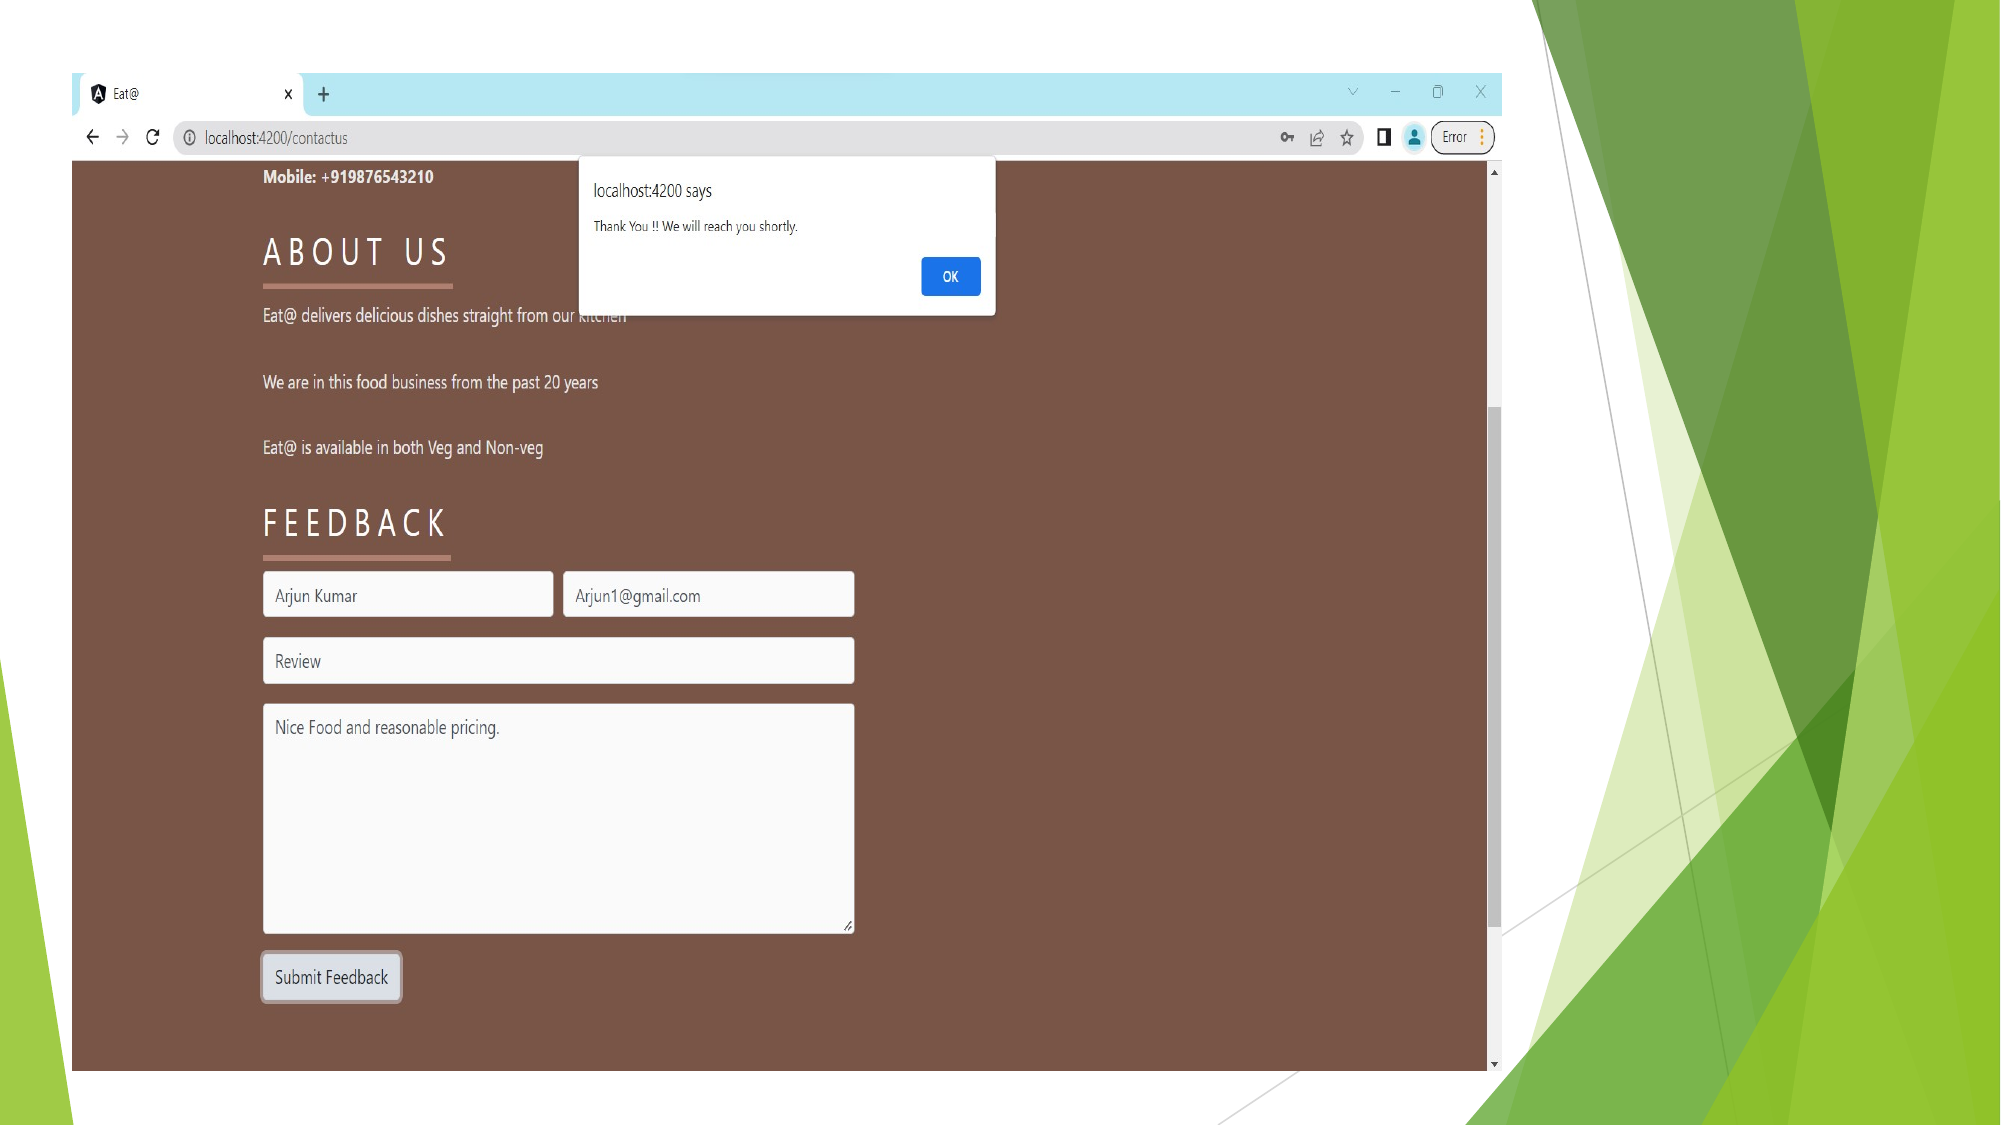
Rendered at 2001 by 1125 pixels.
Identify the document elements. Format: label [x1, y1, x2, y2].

picture [72, 73, 1502, 1071]
